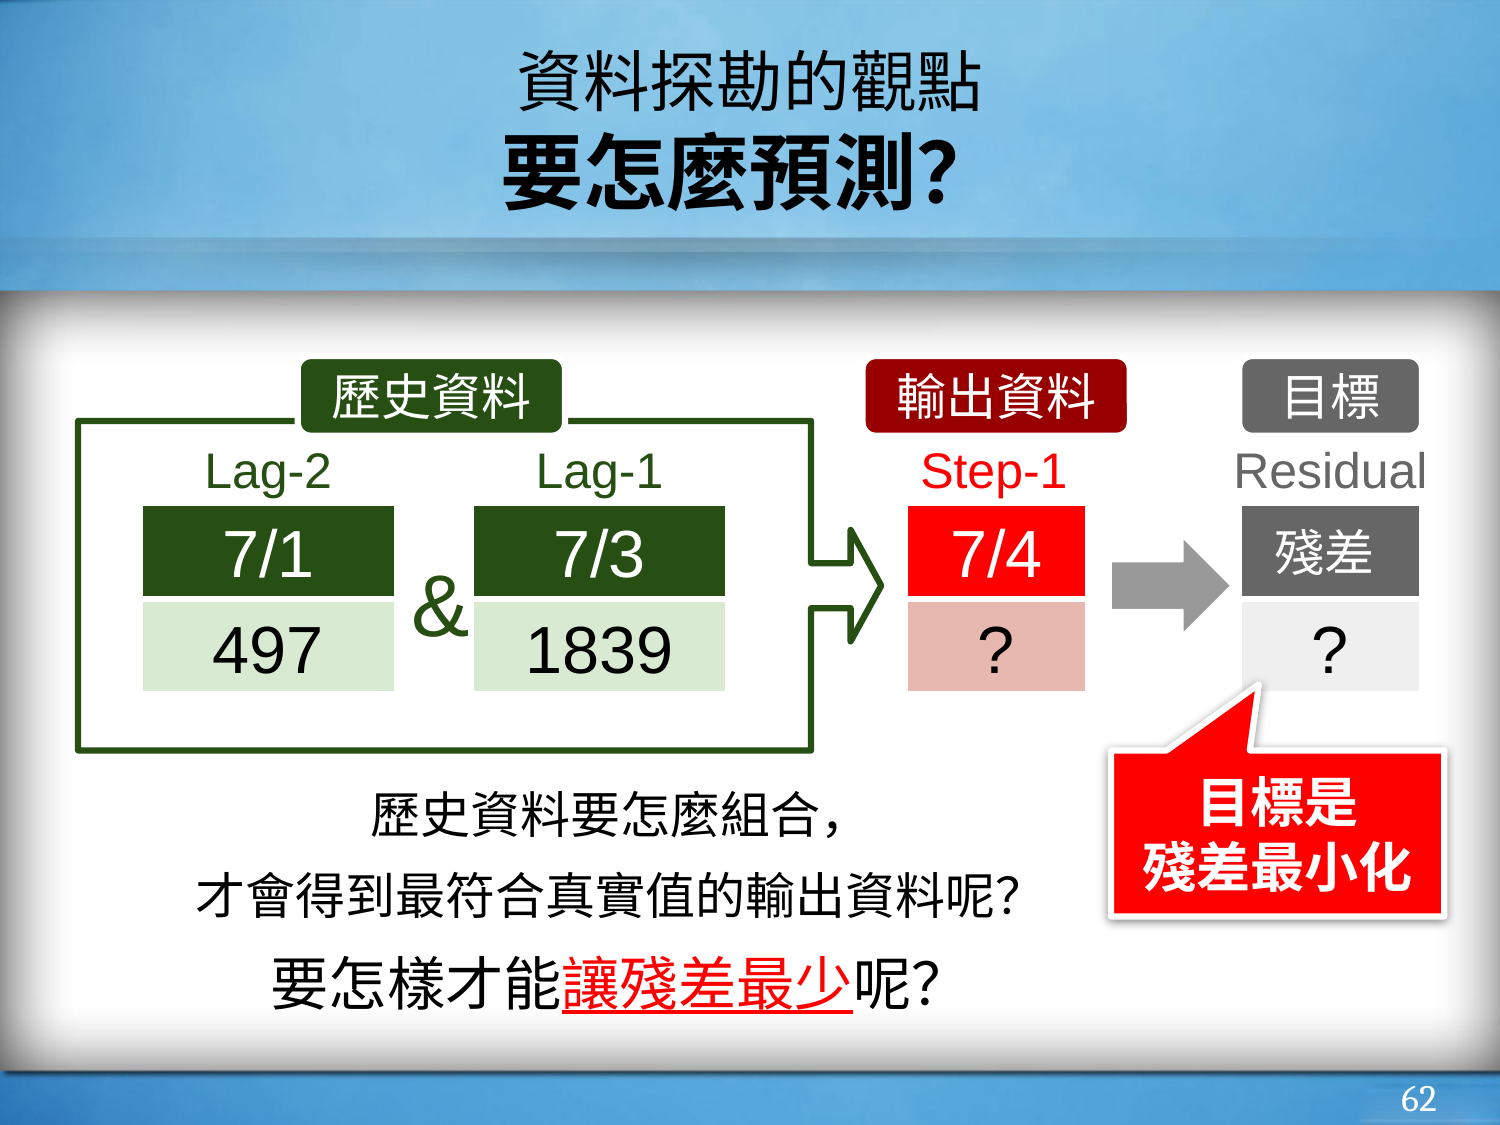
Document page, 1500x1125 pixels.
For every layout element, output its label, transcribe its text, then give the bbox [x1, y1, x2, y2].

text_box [904, 502, 1088, 695]
text_box 輸出資料 [862, 355, 1130, 436]
text_box 7/1 [139, 503, 397, 600]
text_box Step-1 [881, 436, 1107, 504]
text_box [1238, 502, 1423, 695]
text_box 目標是 殘差最小化 [1111, 700, 1445, 917]
text_box 歷史資料 [297, 355, 566, 436]
text_box Lag-1 [487, 423, 712, 504]
text_box 497 [139, 600, 397, 695]
slide_number ‹#› [1350, 1074, 1488, 1118]
title 資料探勘的觀點 要怎麼預測？ [78, 27, 1422, 232]
text_box [1111, 537, 1231, 634]
text_box 目標 [1239, 355, 1423, 436]
picture [0, 0, 1500, 1125]
text_box 7/3 [470, 503, 728, 600]
list 歷史資料要怎麼組合， 才會得到最符合真實值的輸出資料呢？ 要怎樣才能讓殘差最少呢？ [78, 760, 1163, 1066]
text_box [78, 420, 882, 751]
text_box & [396, 533, 466, 614]
text_box Residual [1217, 423, 1443, 504]
text_box Lag-2 [155, 423, 381, 504]
text_box 1839 [470, 600, 728, 695]
